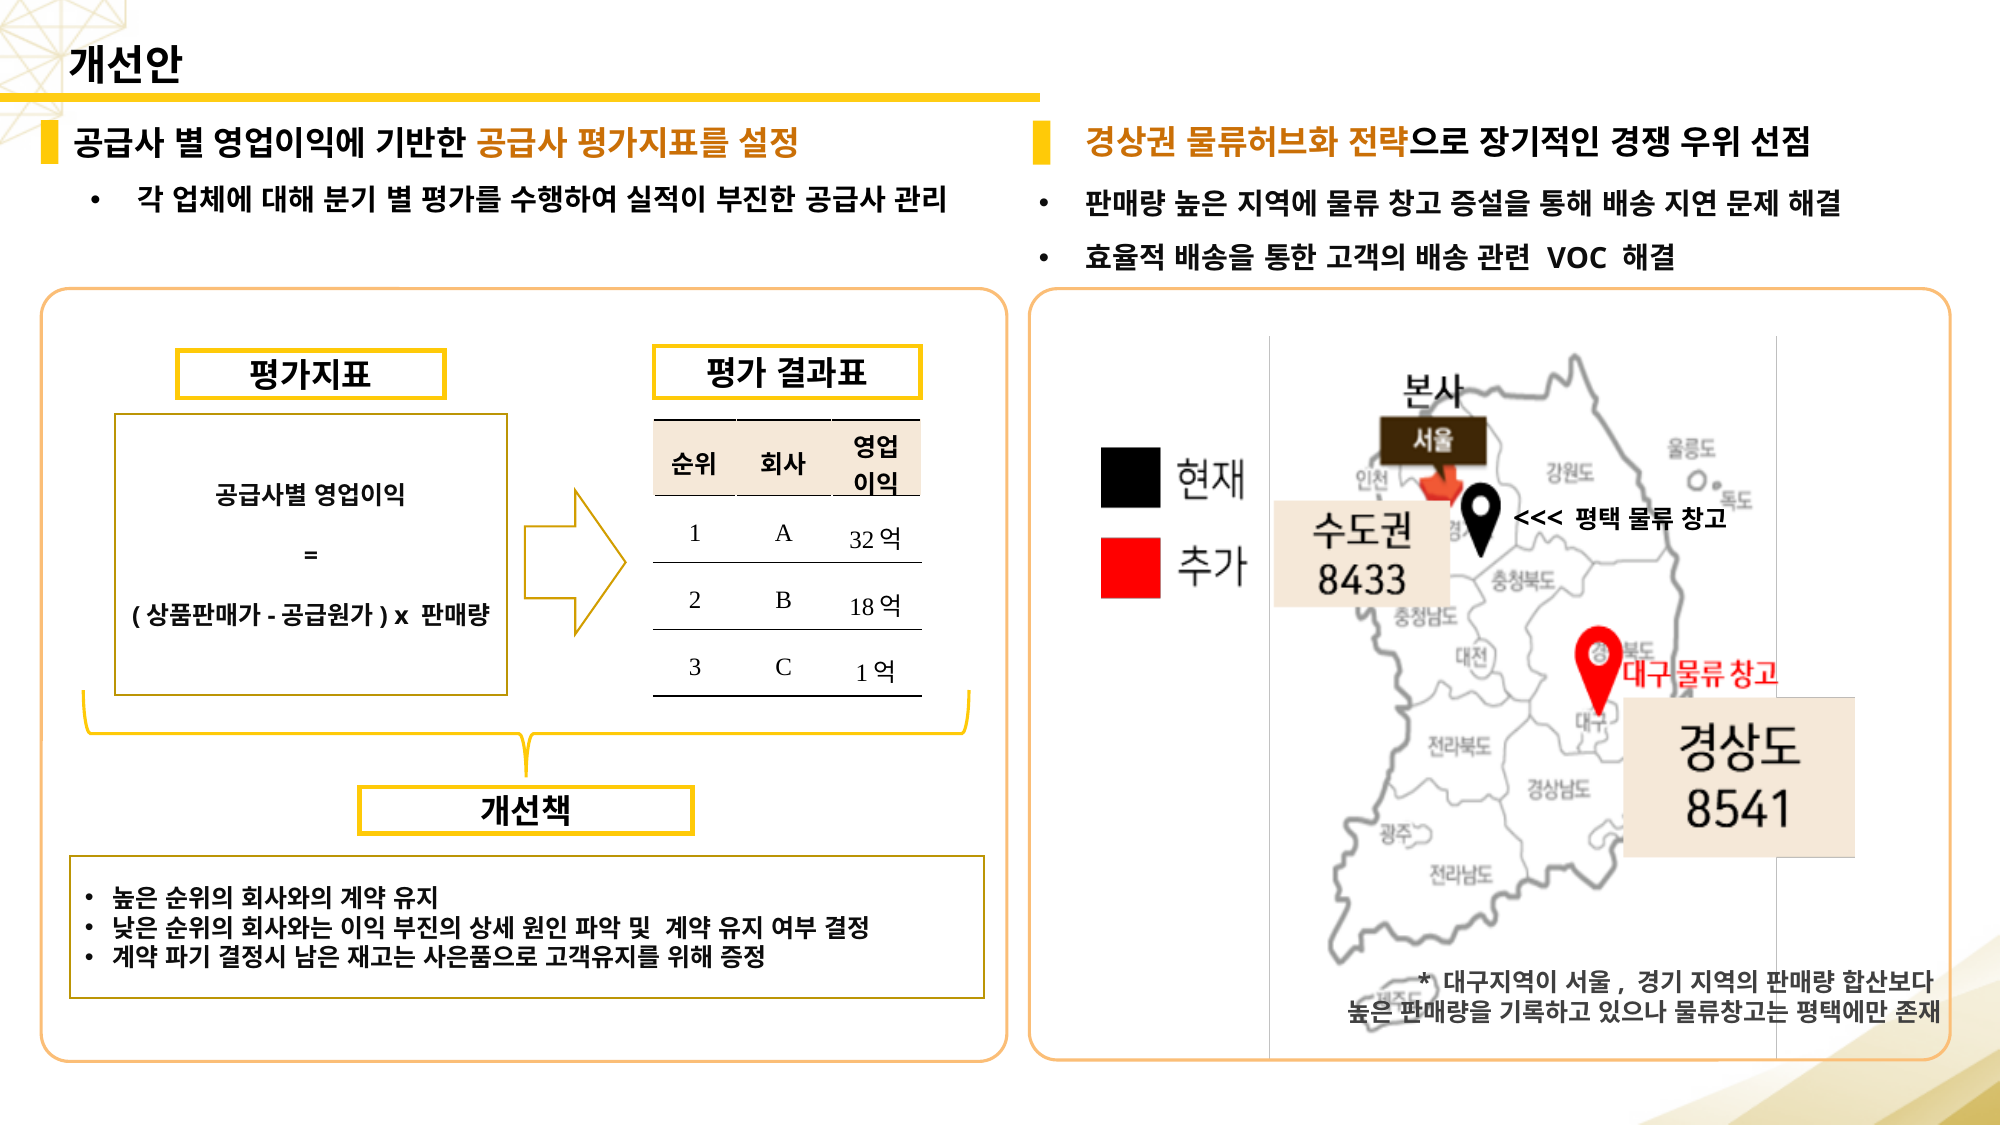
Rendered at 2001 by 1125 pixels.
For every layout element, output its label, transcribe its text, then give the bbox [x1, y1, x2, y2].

text_box [40, 119, 59, 165]
text_box 공급사 별 영업이익에 기반한 공급사 평가지표를 설정 [58, 114, 1082, 170]
text_box 효율적 배송을 통한 고객의 배송 관련 VOC 해결 [1023, 232, 2000, 282]
text_box [40, 287, 1008, 1063]
picture [1101, 336, 1855, 1060]
text_box [1032, 120, 1051, 166]
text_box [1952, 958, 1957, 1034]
text_box [1028, 287, 1952, 1062]
text_box 판매량 높은 지역에 물류 창고 증설을 통해 배송 지연 문제 해결 [1023, 177, 2000, 228]
text_box 경상권 물류허브화 전략으로 장기적인 경쟁 우위 선점 [1071, 113, 2000, 169]
text_box 개선안 [0, 6, 1050, 102]
text_box [82, 689, 970, 778]
text_box [523, 487, 627, 638]
text_box 각 업체에 대해 분기 별 평가를 수행하여 실적이 부진한 공급사 관리 [75, 174, 972, 269]
